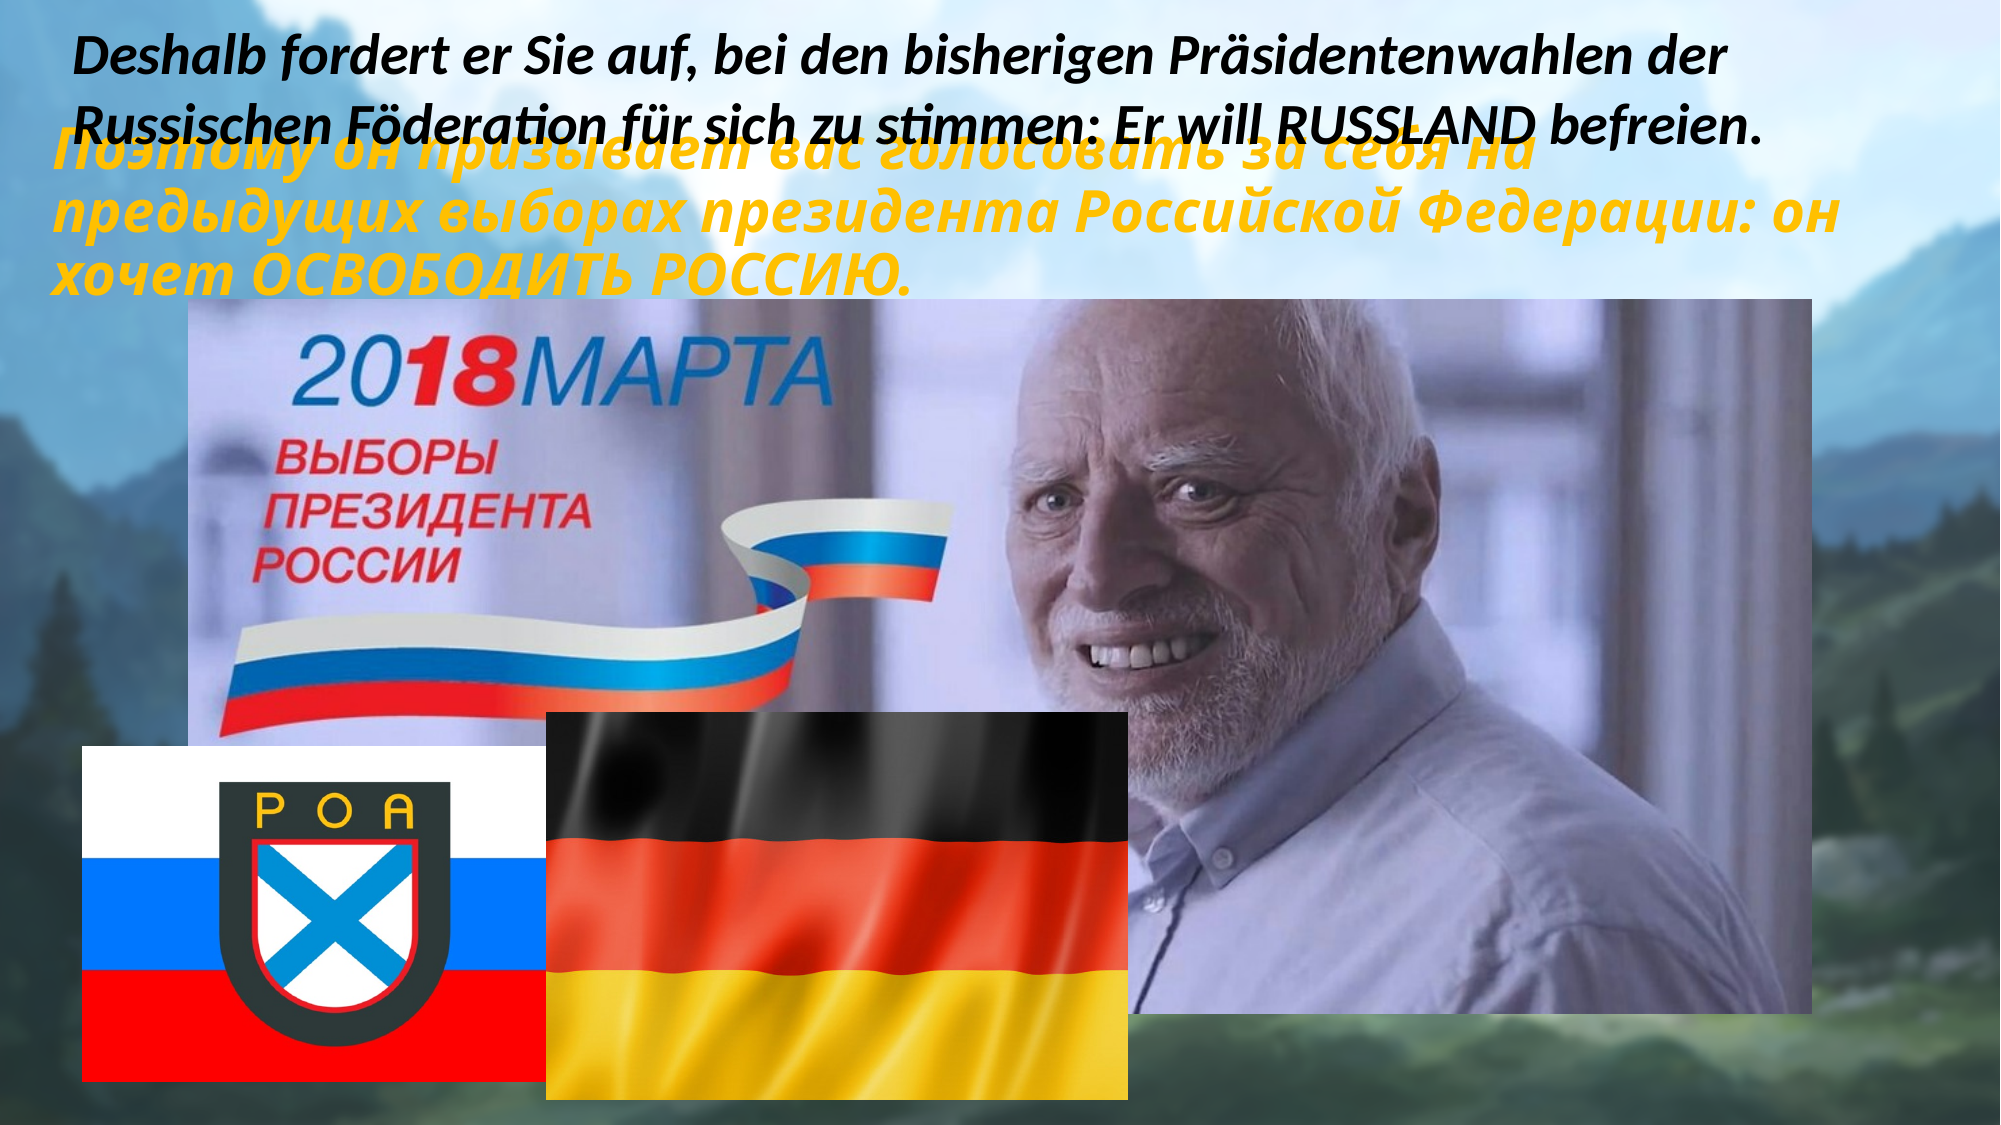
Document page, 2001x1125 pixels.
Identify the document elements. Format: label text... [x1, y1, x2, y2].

text_box Deshalb fordert er Sie auf, bei den bisherigen Präsidentenwahlen der Russischen Föderation für sich zu stimmen: Er will RUSSLAND befreien. [57, 8, 1863, 164]
title Поэтому он призывает вас голосовать за себя на предыдущих выборах президента Российской Федерации: он хочет ОСВОБОДИТЬ РОССИЮ. [37, 104, 1863, 323]
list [188, 299, 1812, 1014]
picture [82, 712, 1128, 1100]
